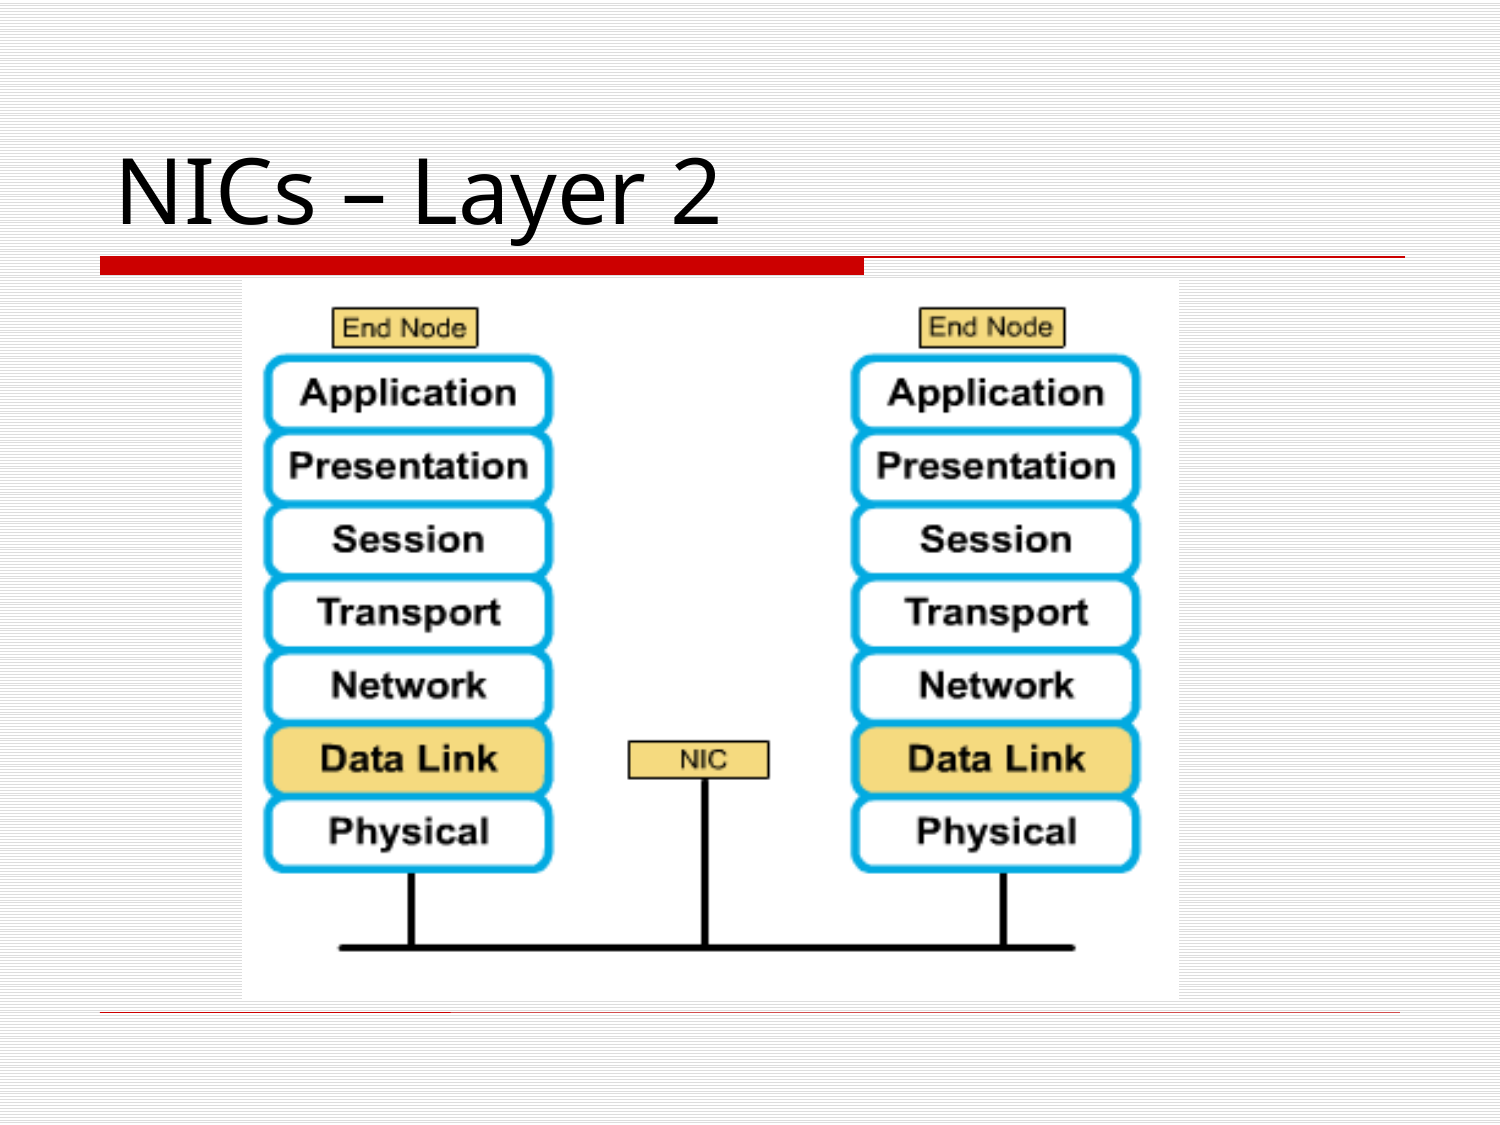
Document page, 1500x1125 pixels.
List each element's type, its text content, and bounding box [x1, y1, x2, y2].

text_box NICs – Layer 2 [100, 125, 1046, 251]
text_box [241, 278, 1180, 1000]
